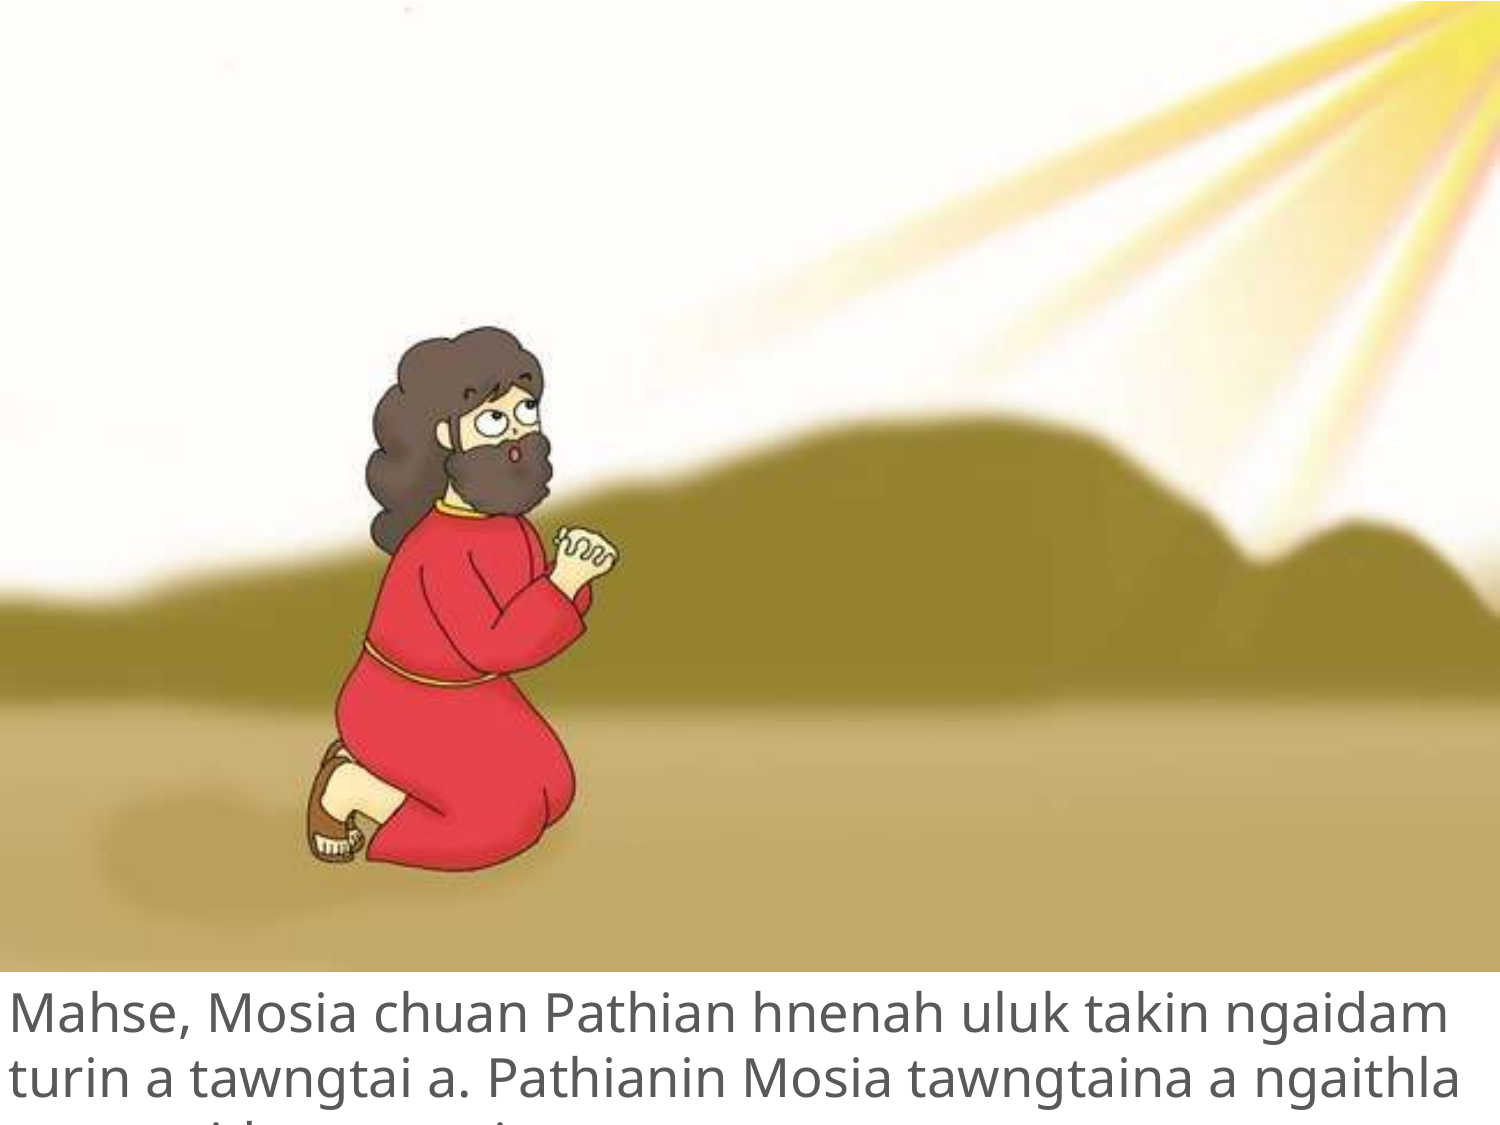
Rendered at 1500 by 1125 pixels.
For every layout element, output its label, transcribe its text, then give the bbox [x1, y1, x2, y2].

picture [0, 0, 1500, 972]
text_box Mahse, Mosia chuan Pathian hnenah uluk takin ngaidam turin a tawngtai a. Pathianin Mosia tawngtaina a ngaithla a, a ngaidam ta a ni. [0, 979, 1500, 1125]
